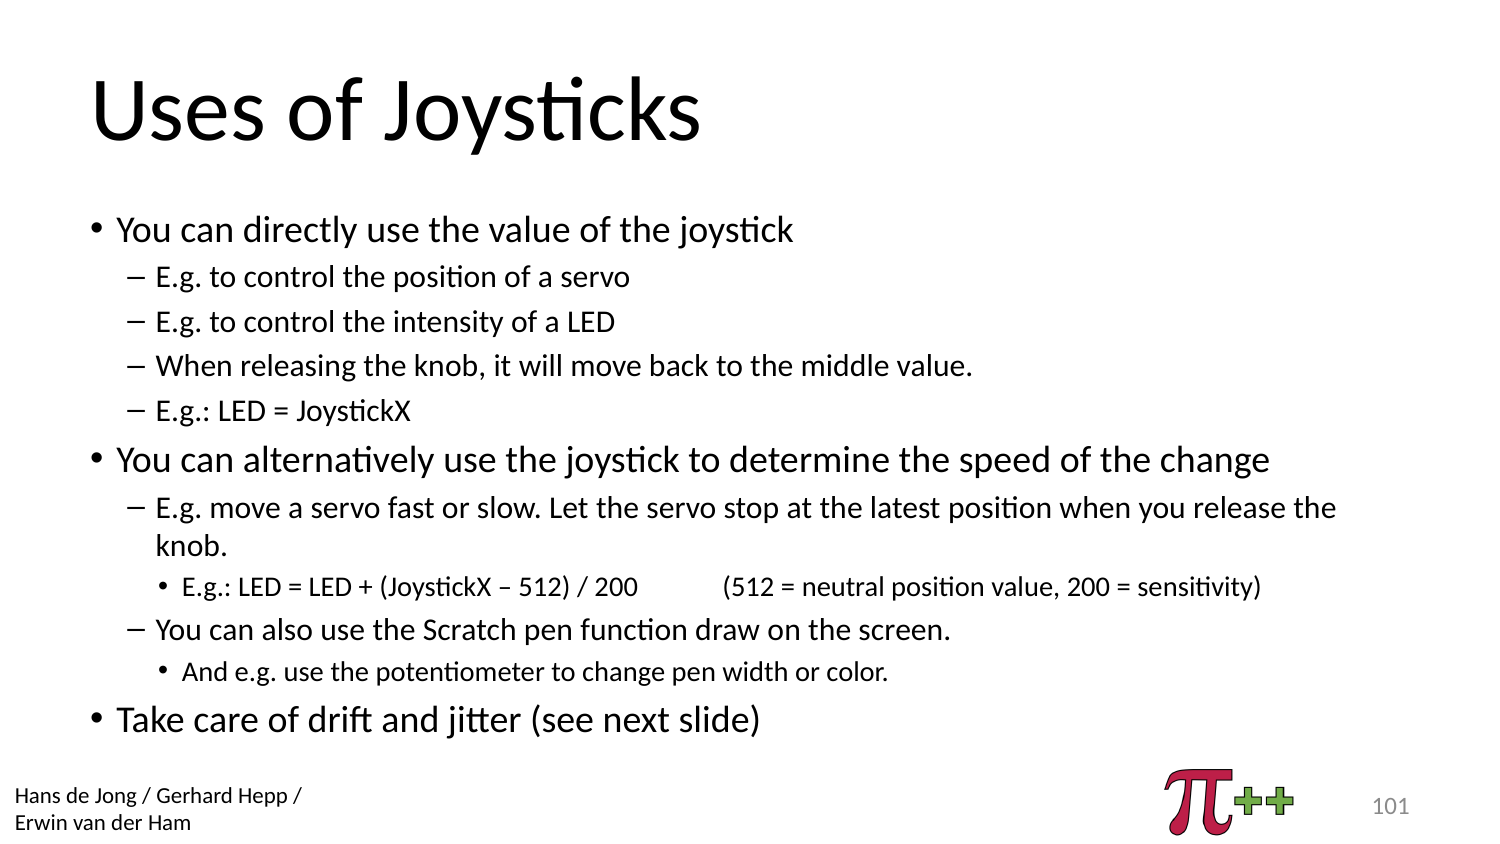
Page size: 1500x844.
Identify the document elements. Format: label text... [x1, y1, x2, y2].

title Uses of Joysticks [75, 33, 1425, 175]
slide_number 101 [1340, 782, 1425, 827]
list You can directly use the value of the joystick E.g. to control the position of a servo E.g. to control the intensity of a LED When releasing the knob, it will move back to the middle value. E.g.: LED = JoystickX You can alternatively use the joystick to determine the speed of the change E.g. move a servo fast or slow. Let the servo stop at the latest position when you release the knob. E.g.: LED = LED + (JoystickX – 512) / 200 (512 = neutral position value, 200 = sensitivity) You can also use the Scratch pen function draw on the screen. And e.g. use the potentiometer to change pen width or color. Take care of drift and jitter (see next slide) [75, 196, 1425, 754]
picture [1163, 768, 1294, 836]
